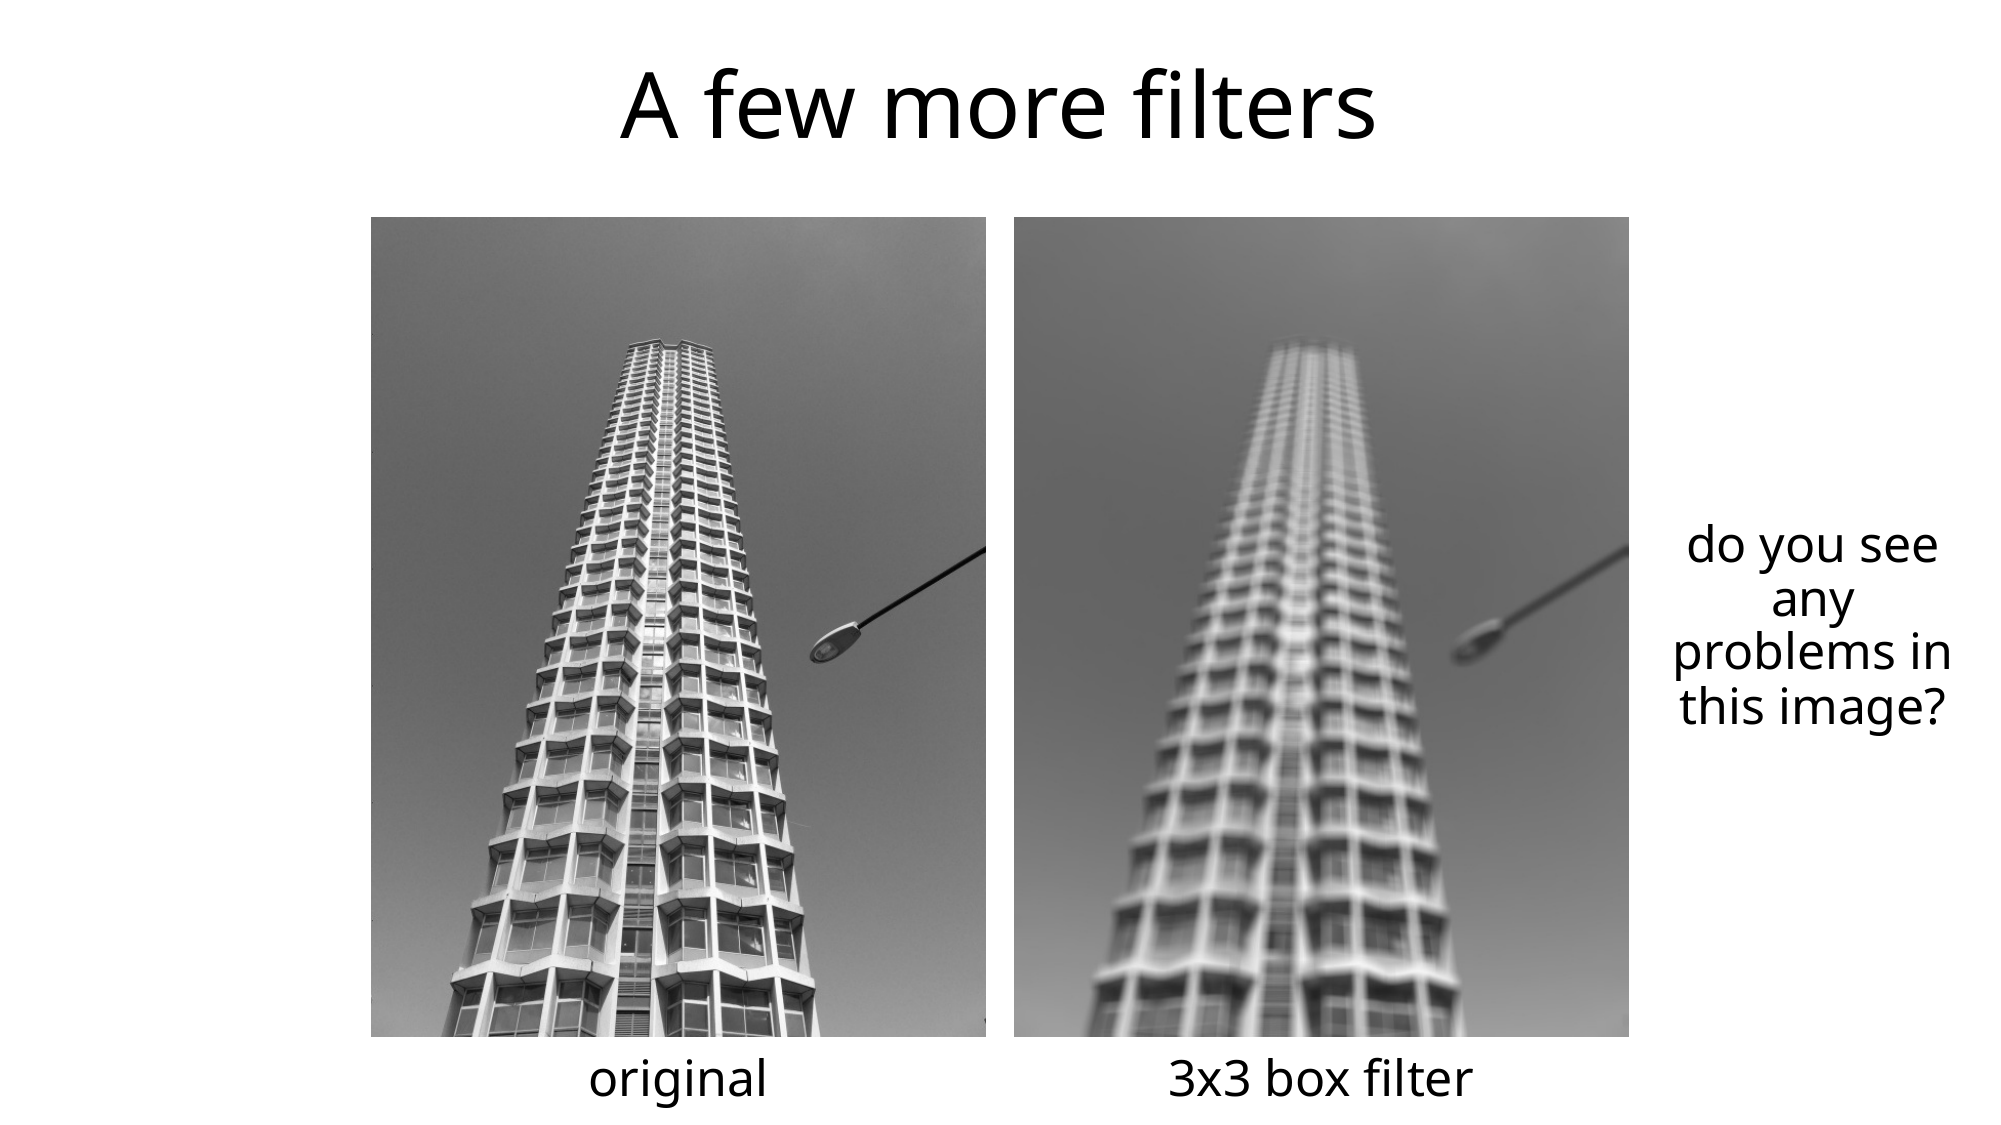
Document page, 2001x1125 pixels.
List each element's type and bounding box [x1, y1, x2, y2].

text_box [371, 217, 1629, 1125]
text_box [1656, 541, 1970, 713]
title [0, 0, 2000, 218]
